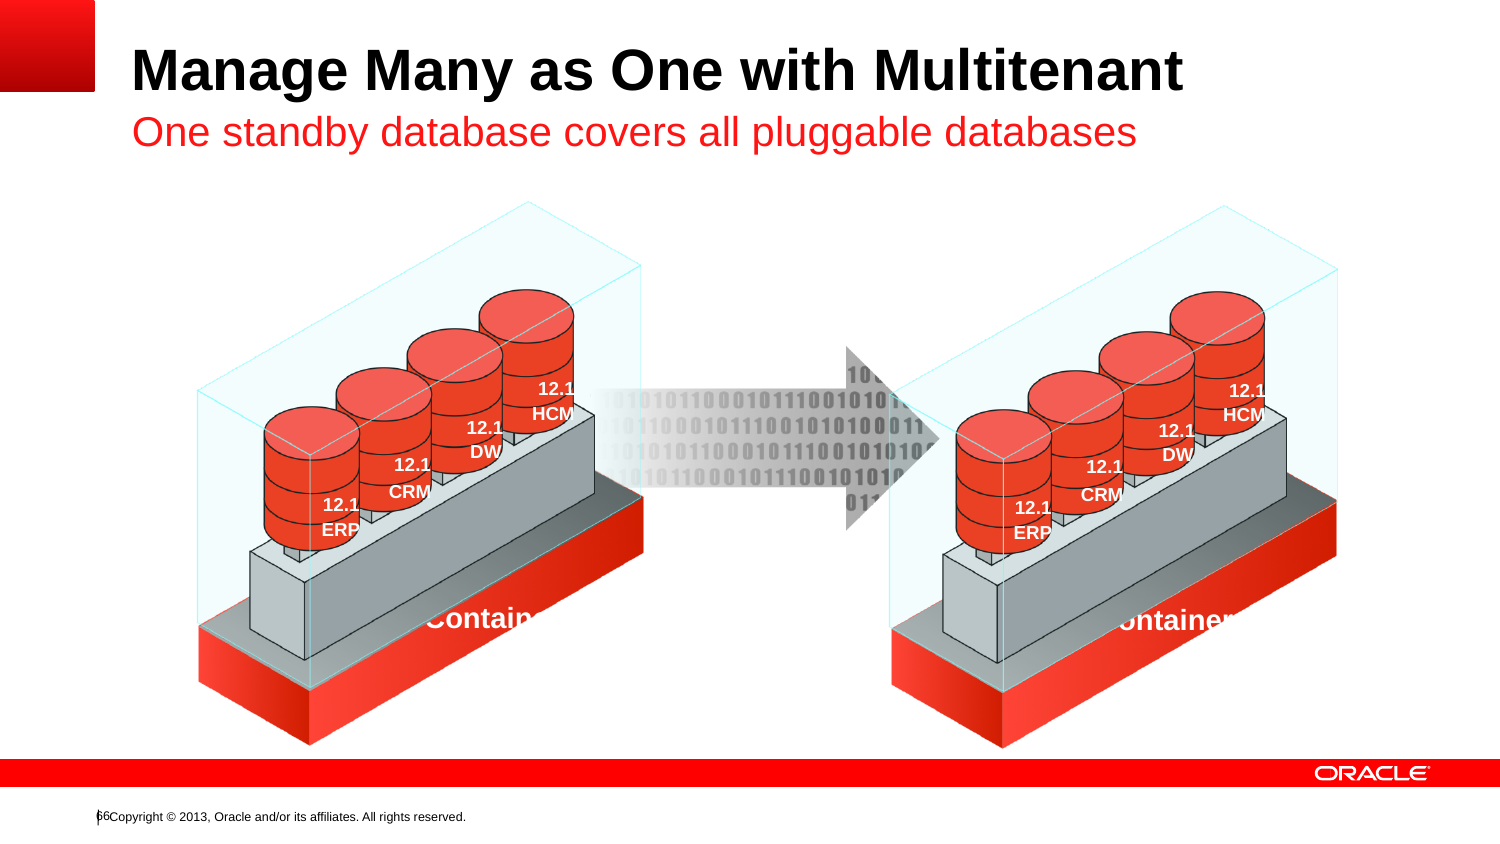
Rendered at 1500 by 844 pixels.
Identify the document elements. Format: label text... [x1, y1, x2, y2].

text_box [889, 436, 1390, 750]
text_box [197, 540, 715, 747]
text_box One standby database covers all pluggable databases [131, 97, 1482, 148]
picture [0, 759, 1500, 787]
title Manage Many as One with Multitenant [131, 40, 1483, 167]
picture [196, 200, 1338, 695]
